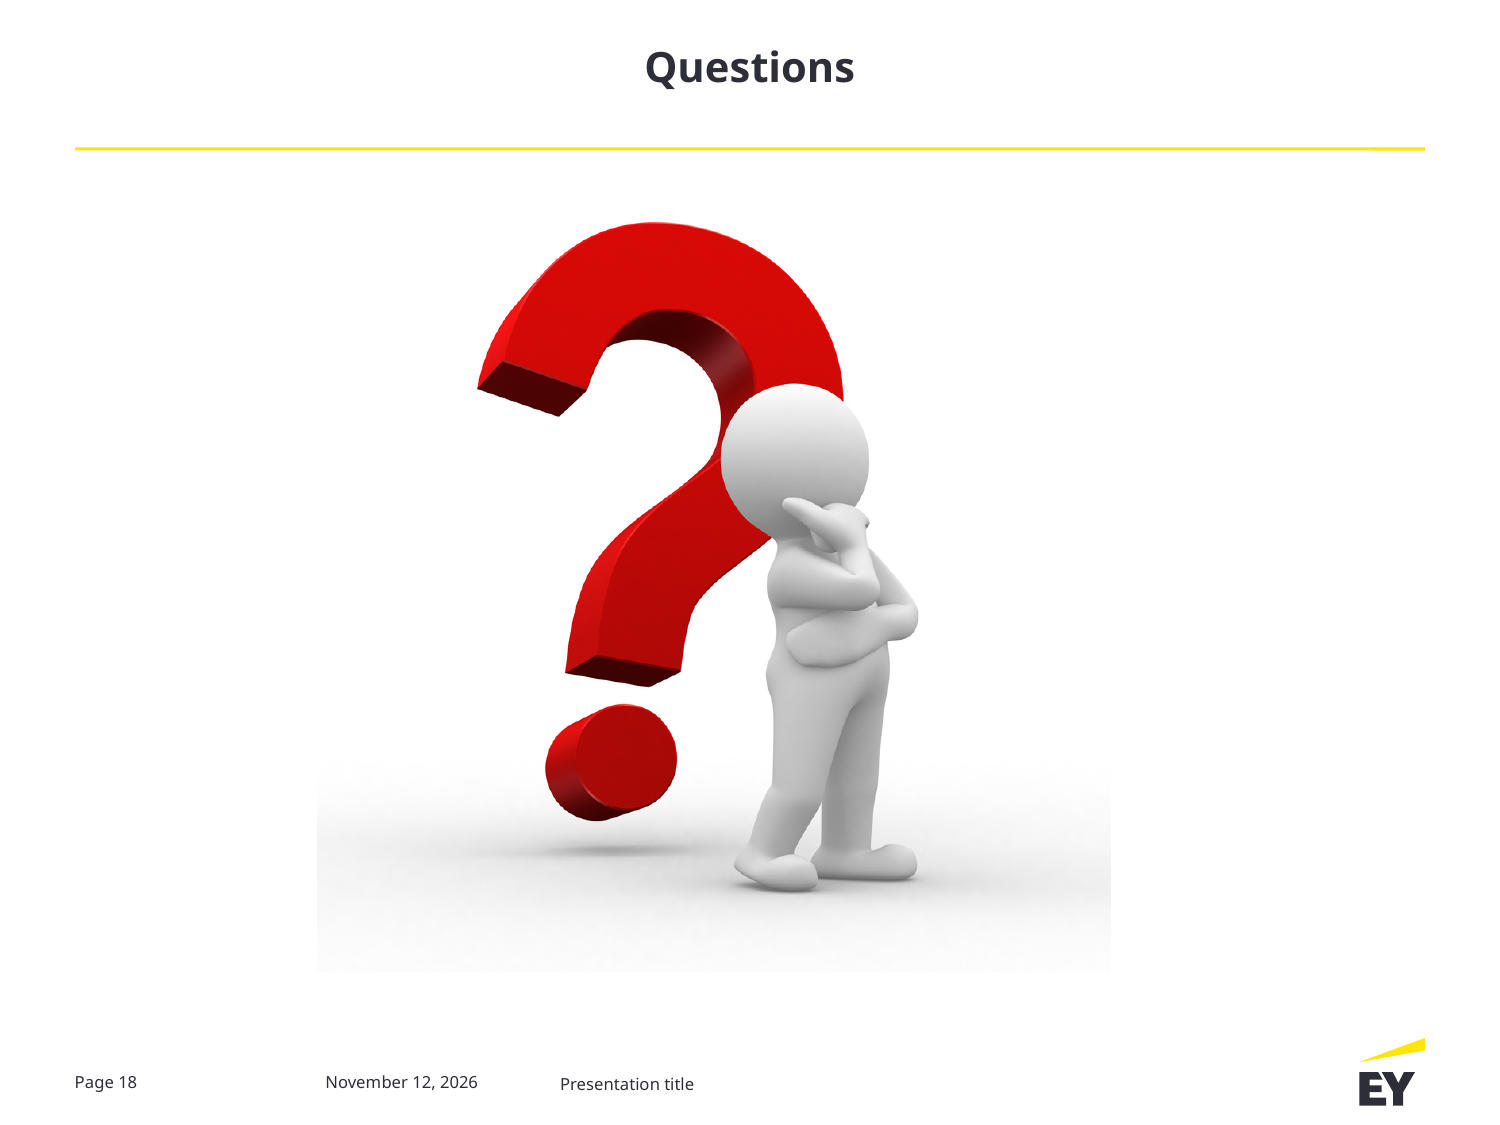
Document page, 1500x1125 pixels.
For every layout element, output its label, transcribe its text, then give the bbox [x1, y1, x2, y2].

title Questions [75, 48, 1425, 146]
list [316, 178, 1111, 972]
